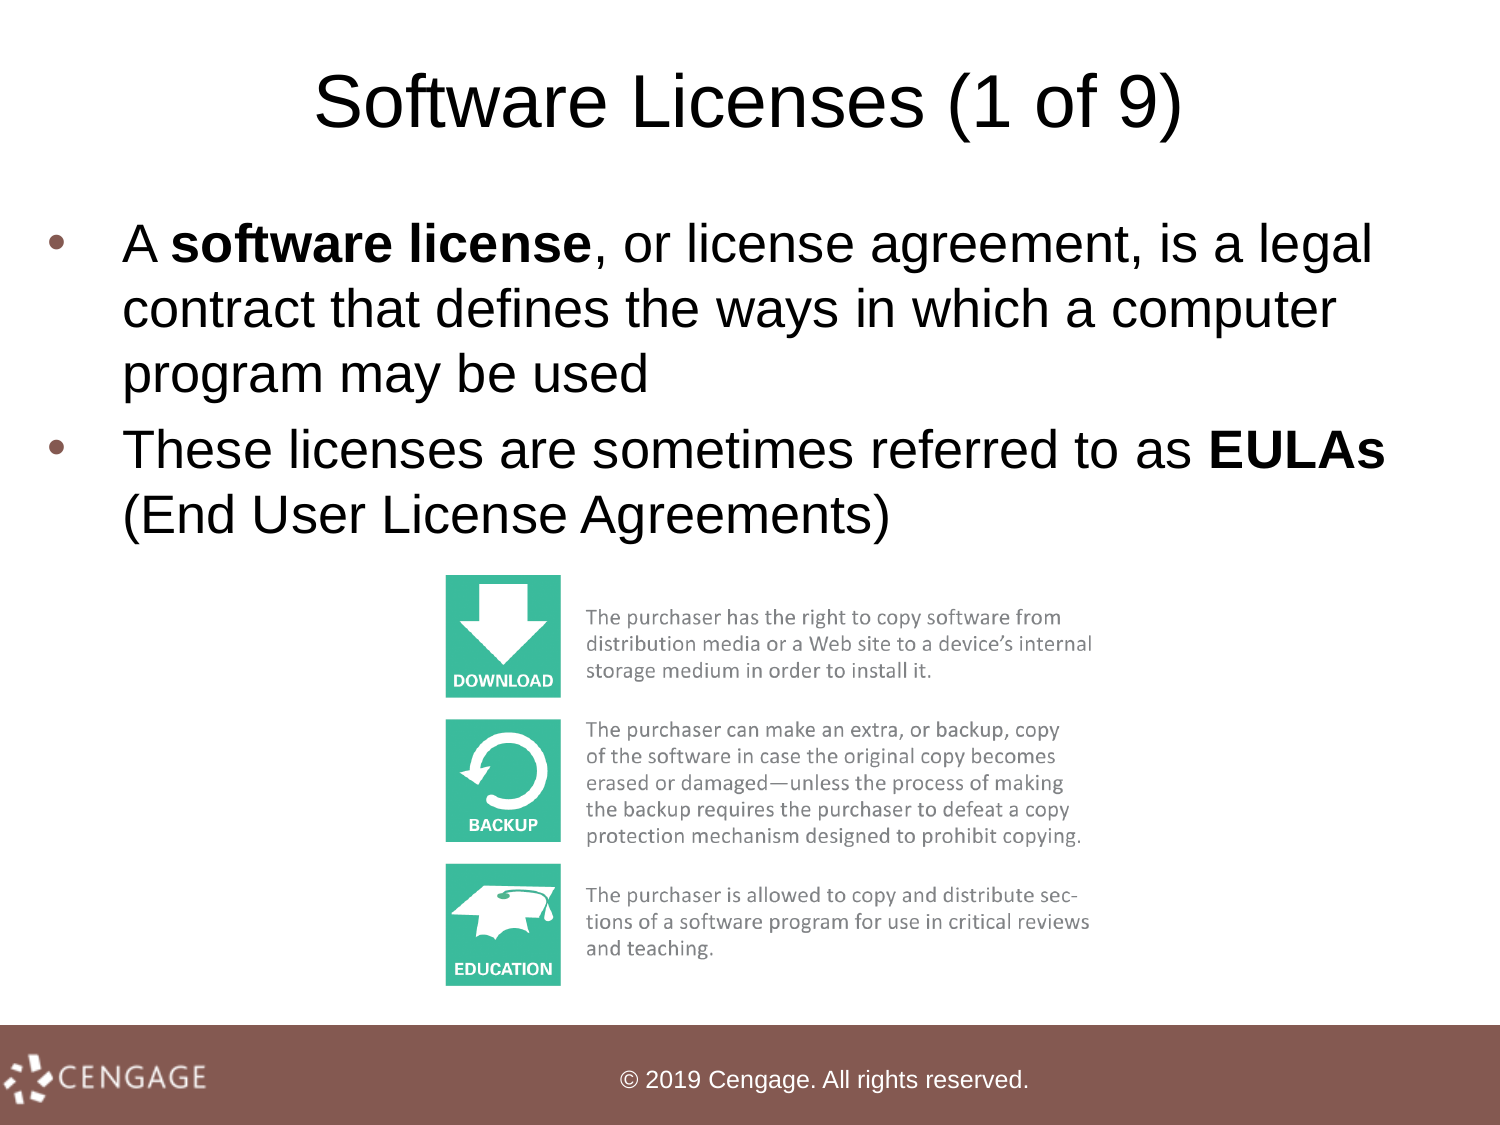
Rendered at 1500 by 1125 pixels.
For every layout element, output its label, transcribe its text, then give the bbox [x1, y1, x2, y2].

title Software Licenses (1 of 9) [87, 28, 1411, 168]
picture [0, 1051, 211, 1106]
list A software license, or license agreement, is a legal contract that defines the ways in which a computer program may be used These licenses are sometimes referred to as EULAs (End User License Agreements) [32, 201, 1430, 542]
picture [445, 575, 1091, 987]
